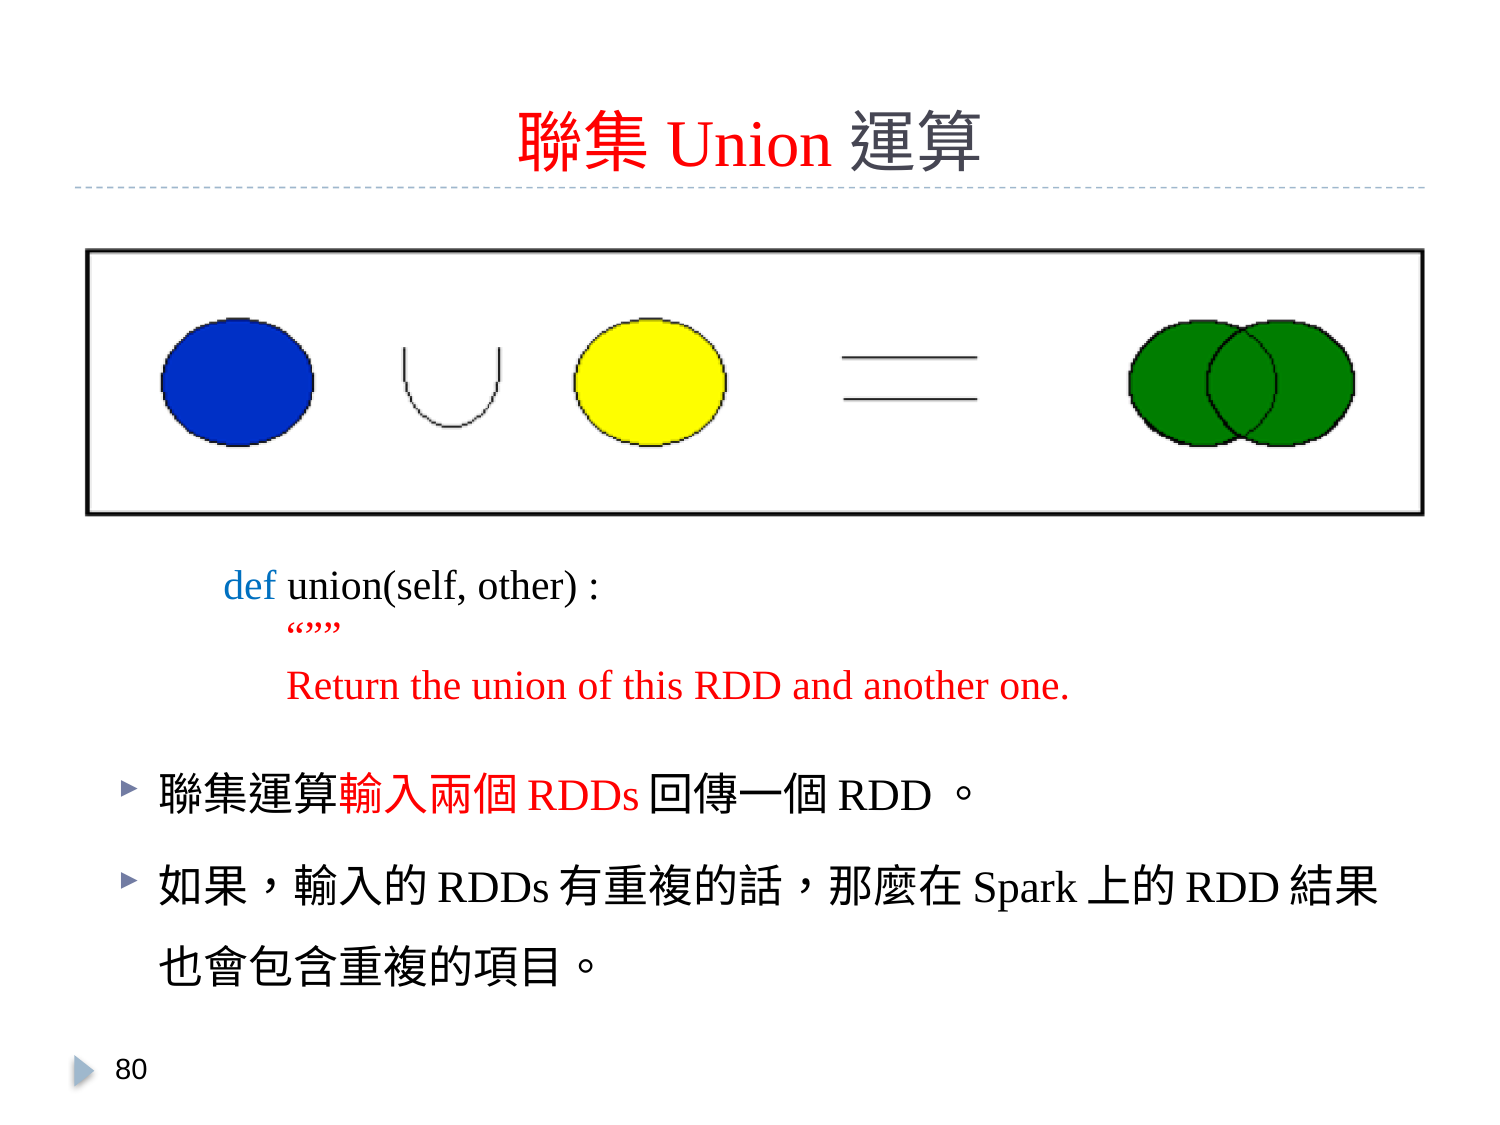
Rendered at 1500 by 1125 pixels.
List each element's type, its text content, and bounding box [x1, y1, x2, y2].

title 聯集Union運算 [75, 24, 1425, 188]
picture [84, 241, 1426, 520]
text_box def union(self, other) : “”” Return the union of this RDD and another one. [208, 550, 1302, 716]
list 聯集運算輸入兩個RDDs回傳一個RDD。 如果，輸入的RDDs有重複的話，那麼在Spark上的RDD結果也會包含重複的項目。 [103, 531, 1397, 1000]
slide_number 79 [100, 1042, 426, 1103]
